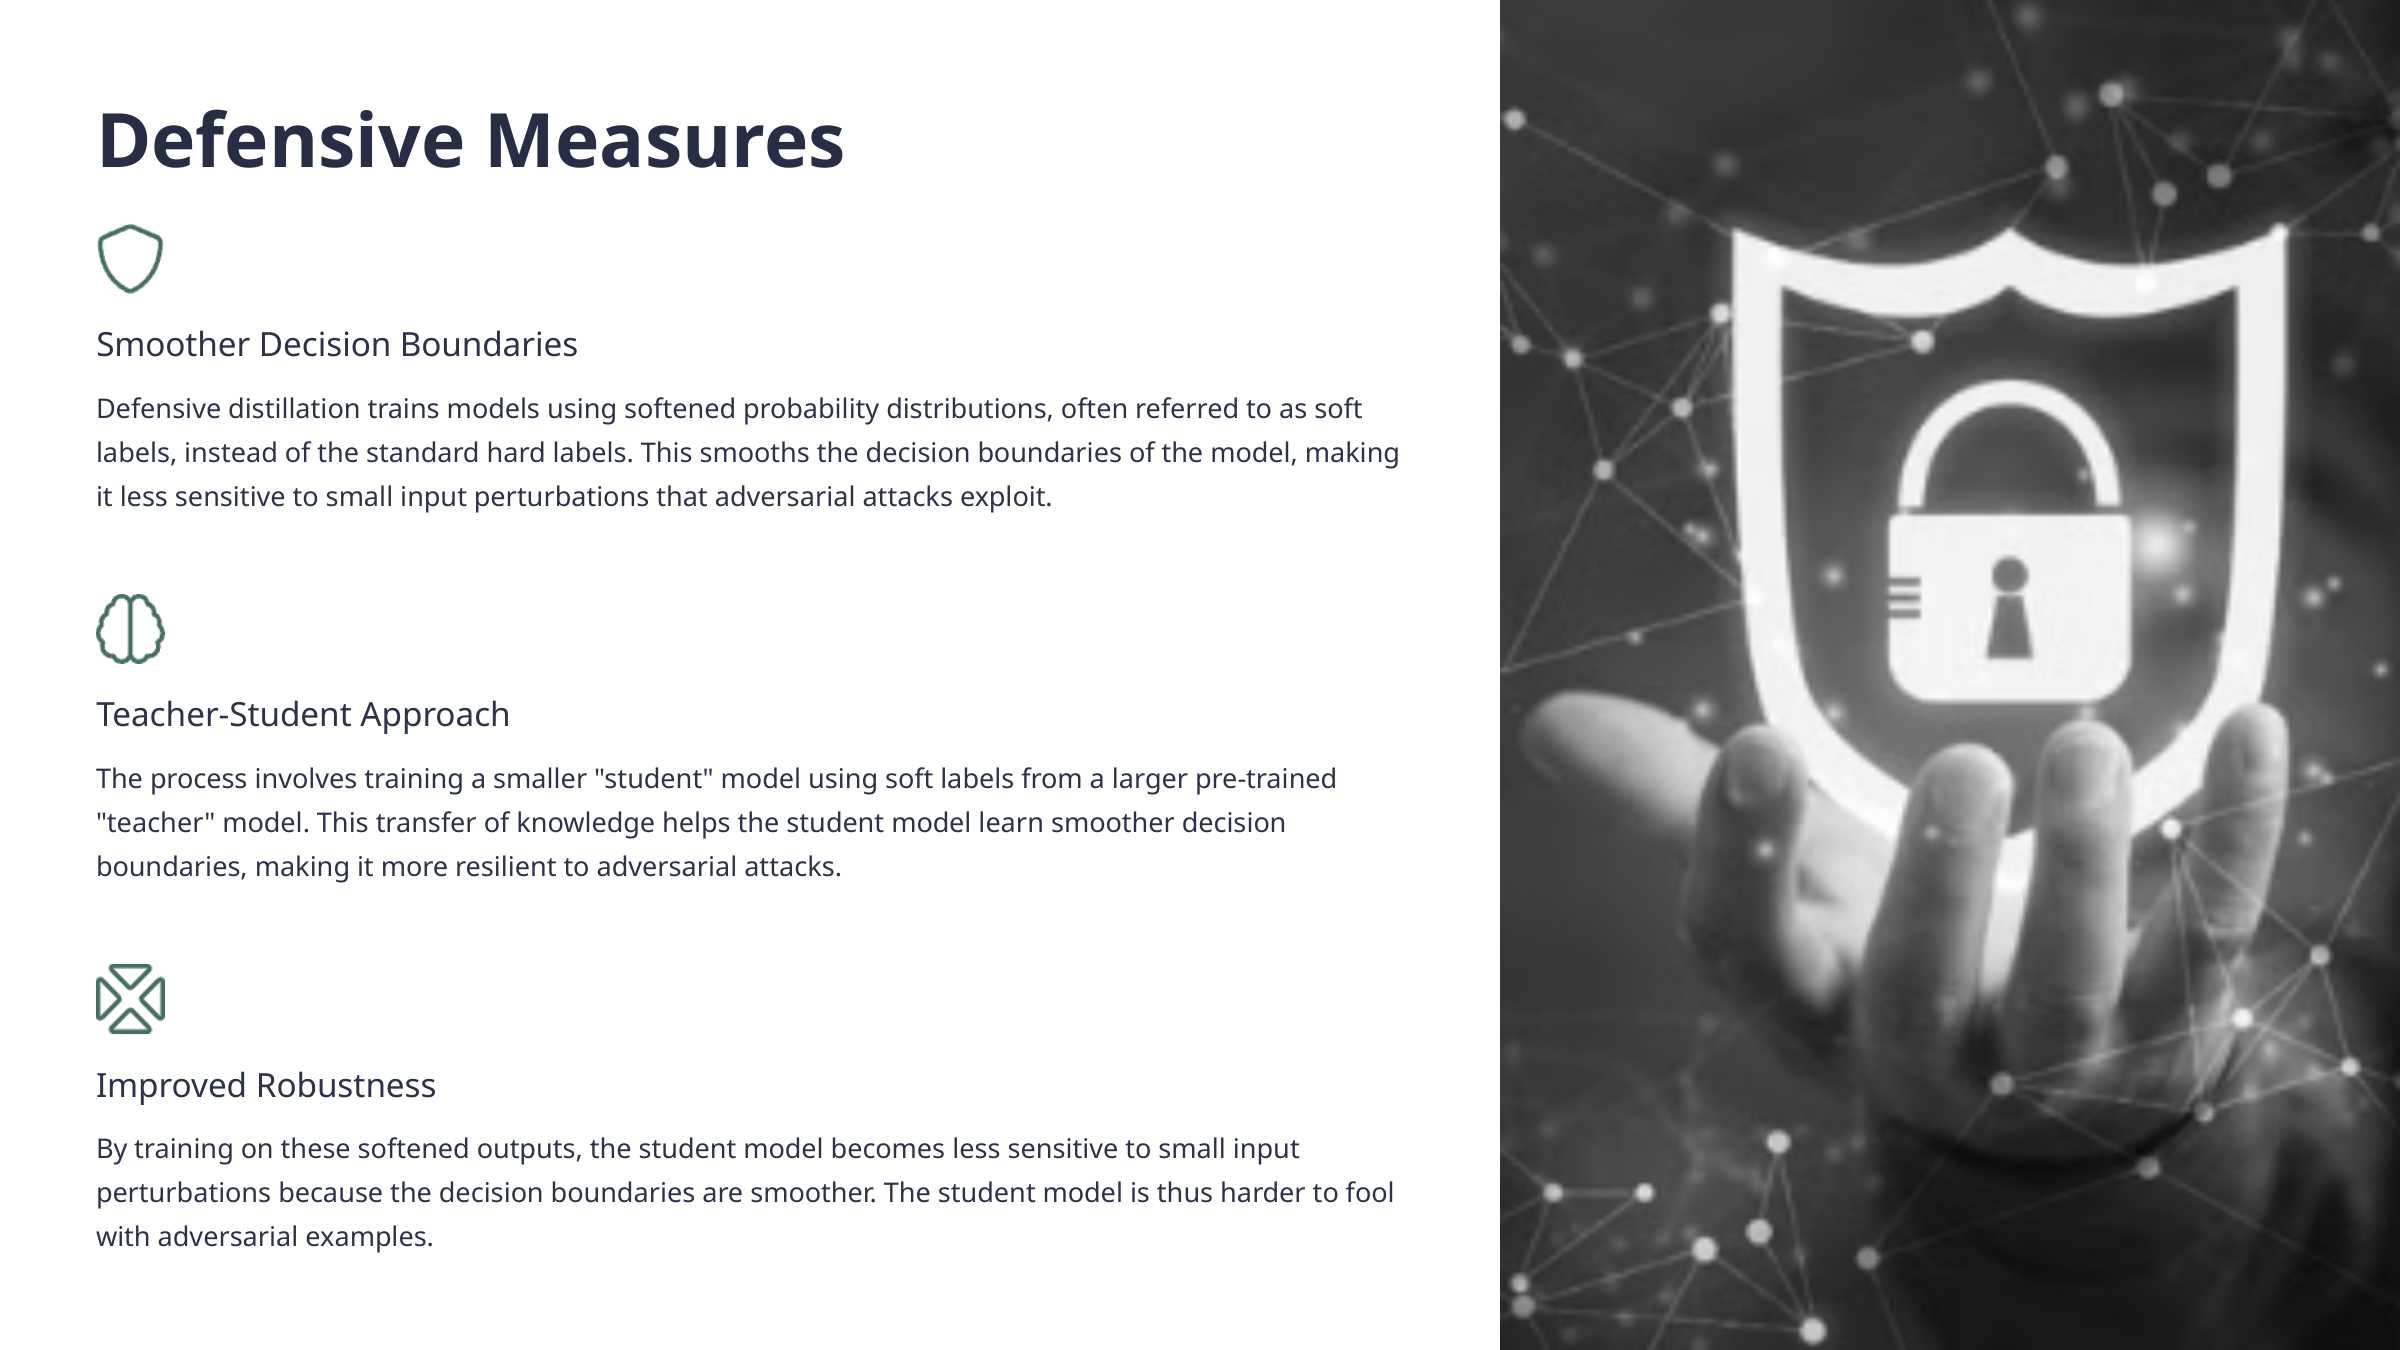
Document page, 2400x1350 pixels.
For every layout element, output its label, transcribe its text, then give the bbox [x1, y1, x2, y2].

picture [96, 224, 165, 294]
picture [96, 594, 165, 664]
picture [96, 964, 165, 1034]
text_box Smoother Decision Boundaries [96, 320, 563, 364]
text_box Improved Robustness [96, 1060, 440, 1104]
text_box The process involves training a smaller "student" model using soft labels from a larger pre-trained "teacher" model. This transfer of knowledge helps the student model learn smoother decision boundaries, making it more resilient to adversarial attacks. [96, 750, 1404, 883]
text_box Teacher-Student Approach [96, 690, 506, 734]
text_box Defensive Measures [96, 97, 784, 184]
picture [1499, 0, 2400, 1350]
text_box Defensive distillation trains models using softened probability distributions, often referred to as soft labels, instead of the standard hard labels. This smooths the decision boundaries of the model, making it less sensitive to small input perturbations that adversarial attacks exploit. [96, 380, 1404, 513]
text_box By training on these softened outputs, the student model becomes less sensitive to small input perturbations because the decision boundaries are smoother. The student model is thus harder to fool with adversarial examples. [96, 1120, 1404, 1253]
